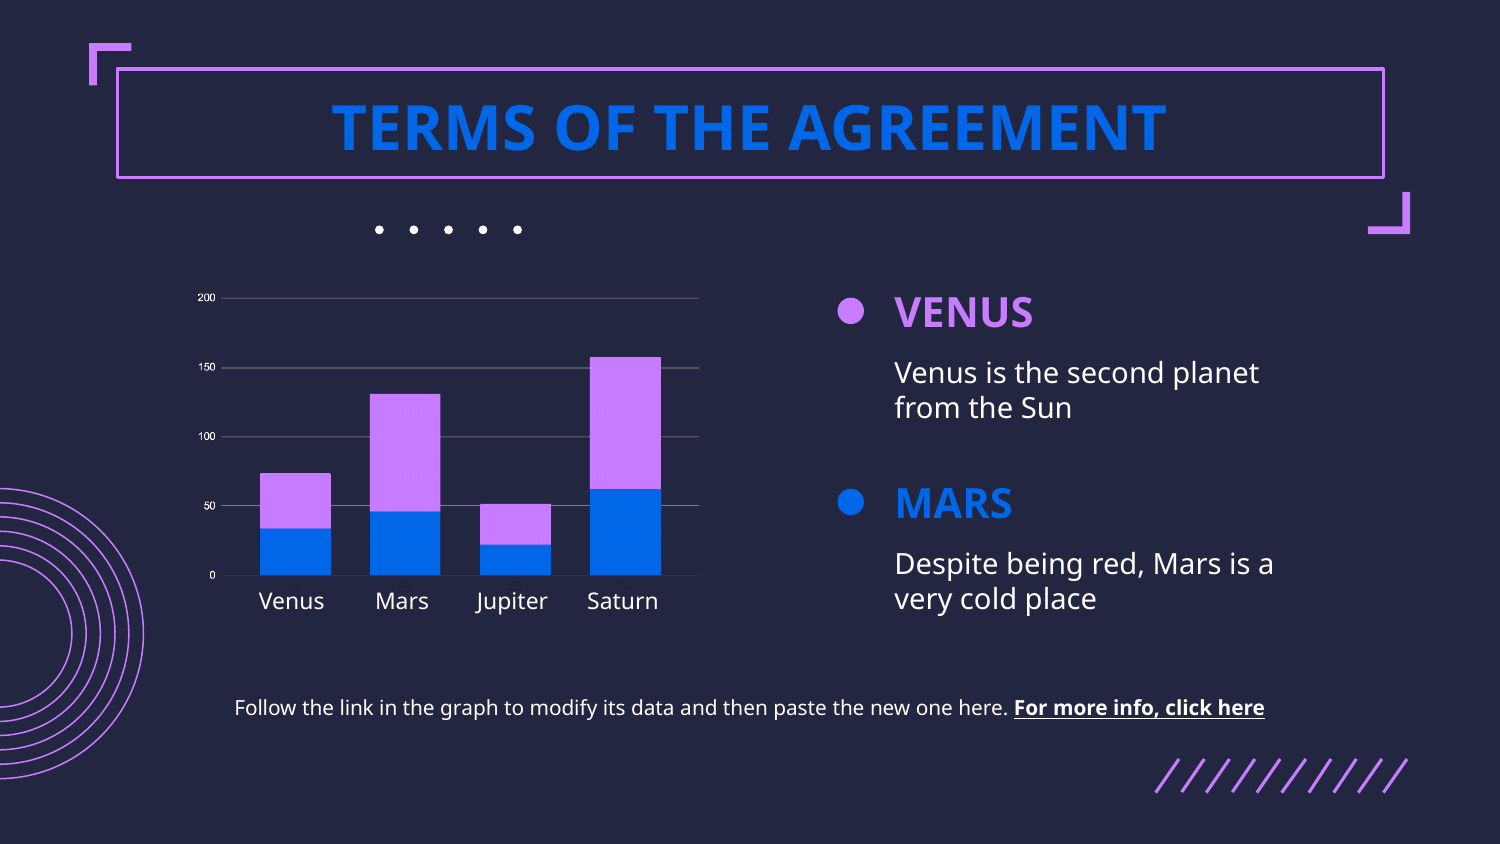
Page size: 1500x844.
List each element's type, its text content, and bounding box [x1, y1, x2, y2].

text_box VENUS [894, 271, 1319, 350]
text_box Follow the link in the graph to modify its data and then paste the new one here. For more info, click here [208, 661, 1291, 757]
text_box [88, 42, 1411, 235]
text_box [837, 488, 864, 516]
text_box [837, 297, 864, 325]
picture [180, 276, 717, 608]
text_box Venus is the second planet from the Sun [894, 350, 1319, 429]
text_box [374, 225, 523, 235]
text_box Despite being red, Mars is a very cold place [894, 541, 1319, 620]
text_box MARS [894, 462, 1319, 541]
